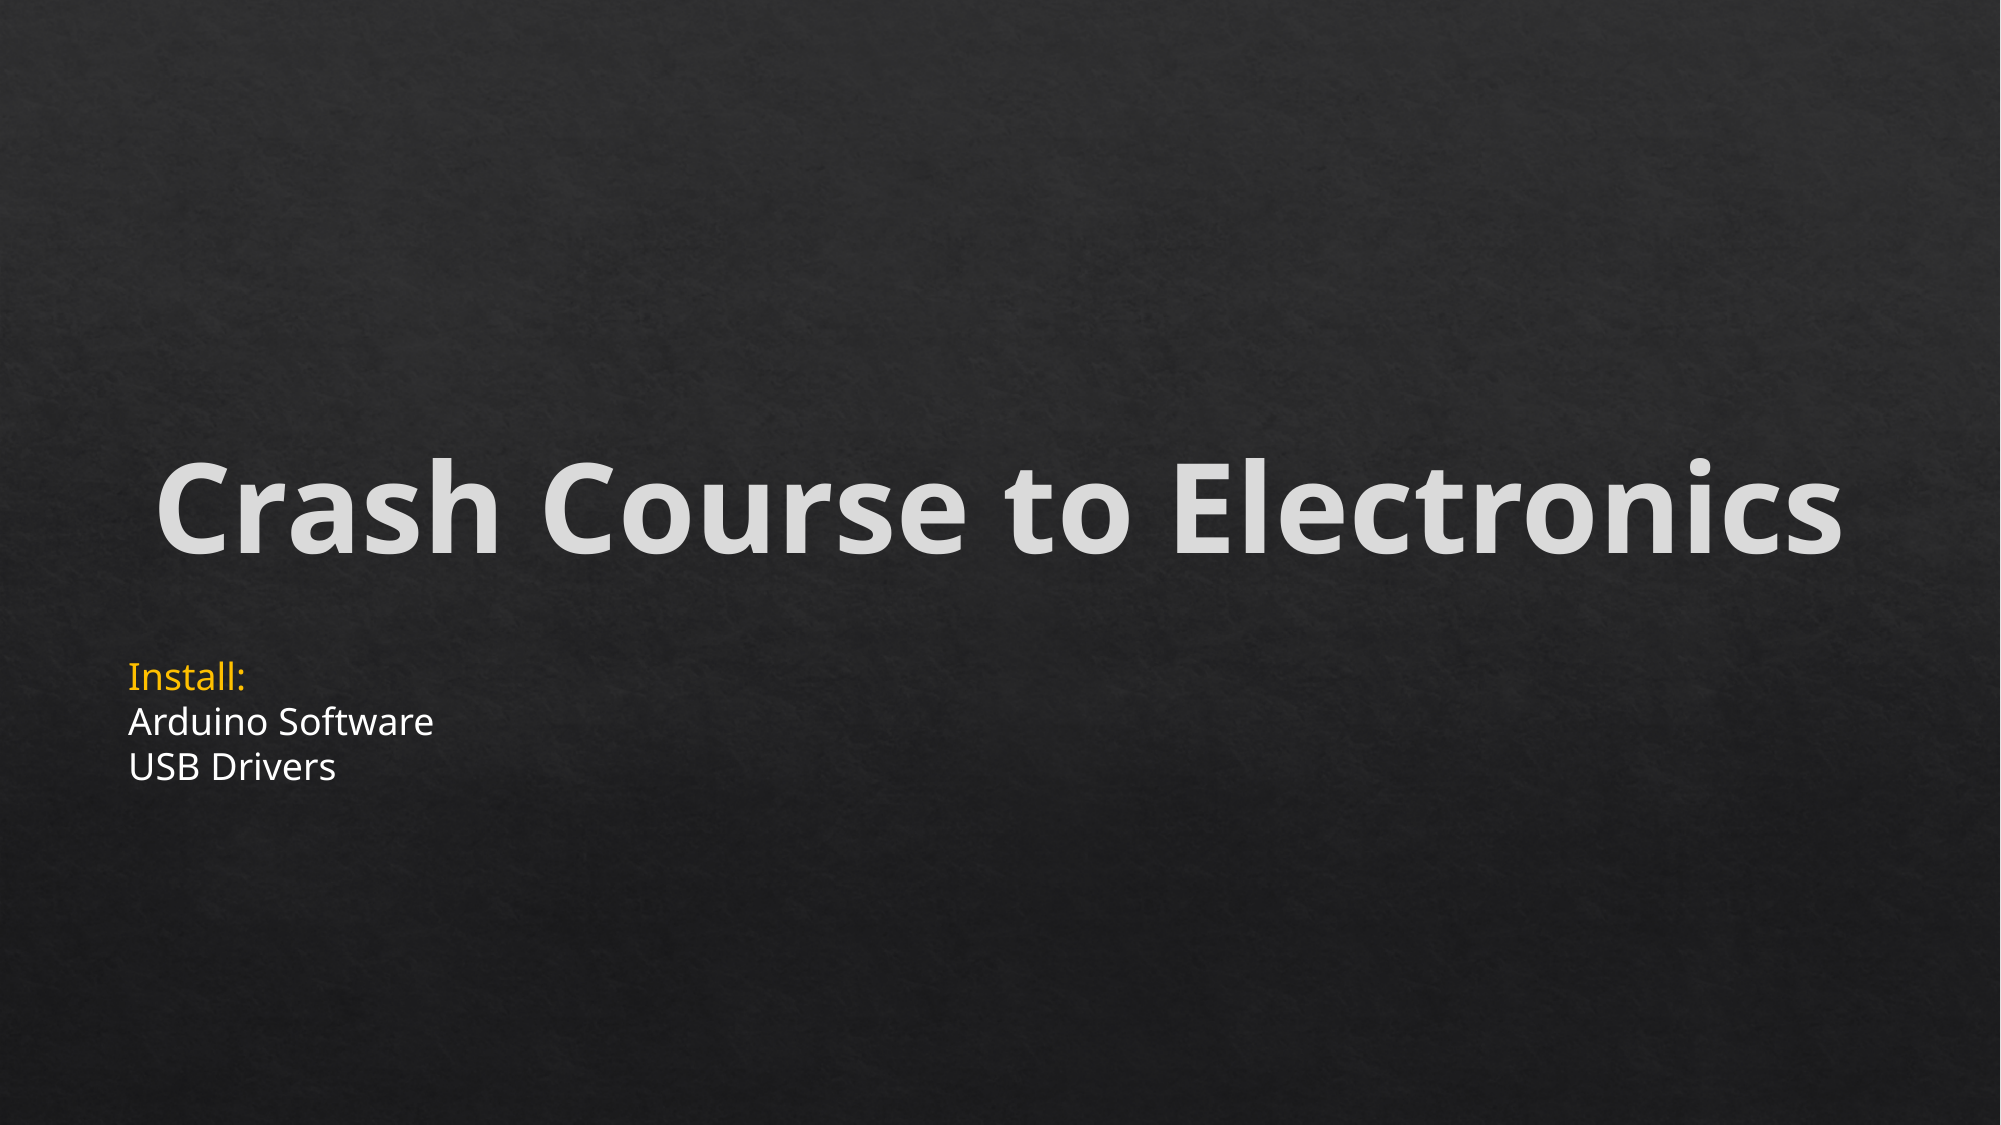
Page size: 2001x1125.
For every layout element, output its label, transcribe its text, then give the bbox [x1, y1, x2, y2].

text_box Crash Course to Electronics [137, 420, 1863, 586]
text_box Install: Arduino Software USB Drivers [113, 645, 450, 796]
